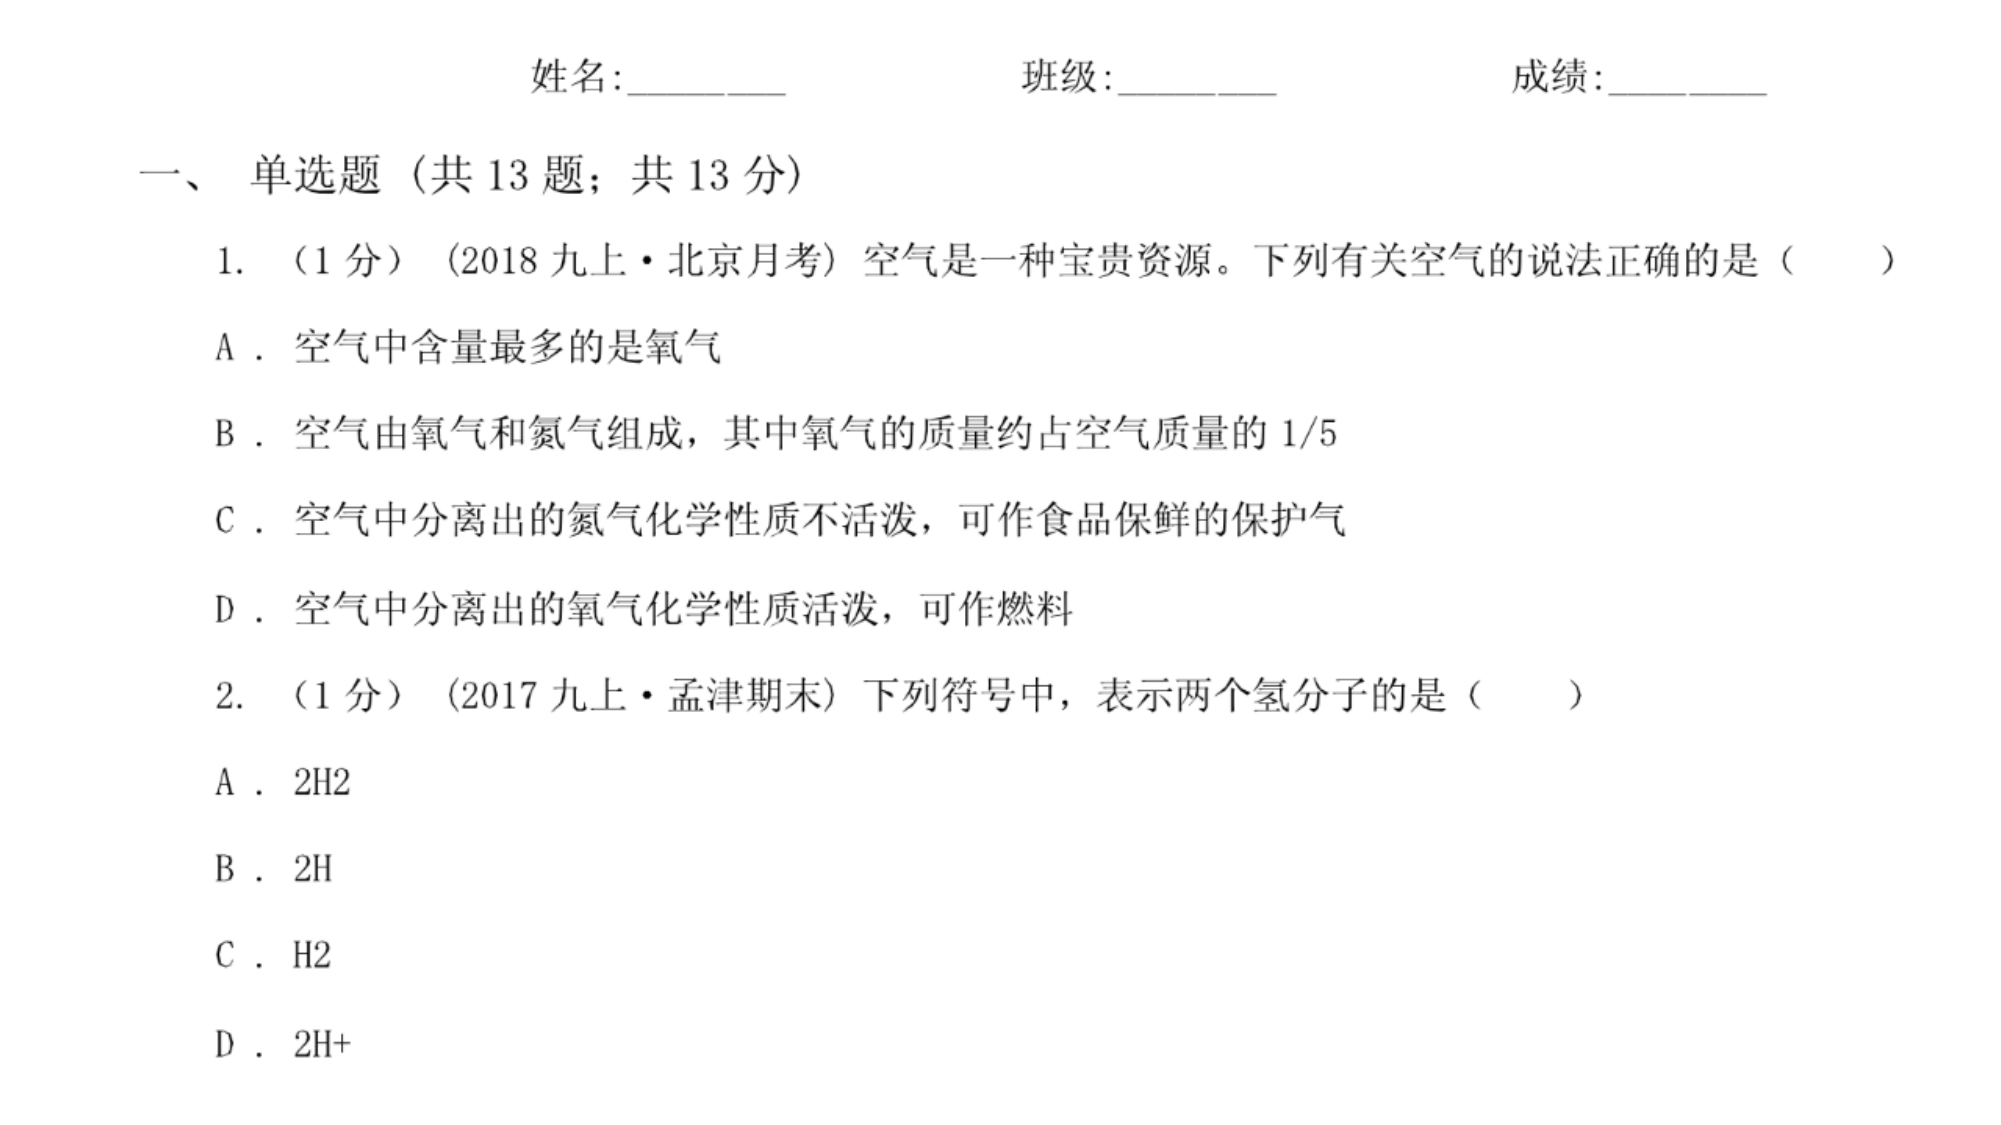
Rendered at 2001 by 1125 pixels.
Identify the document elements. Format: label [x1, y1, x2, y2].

picture [71, 50, 1929, 1075]
